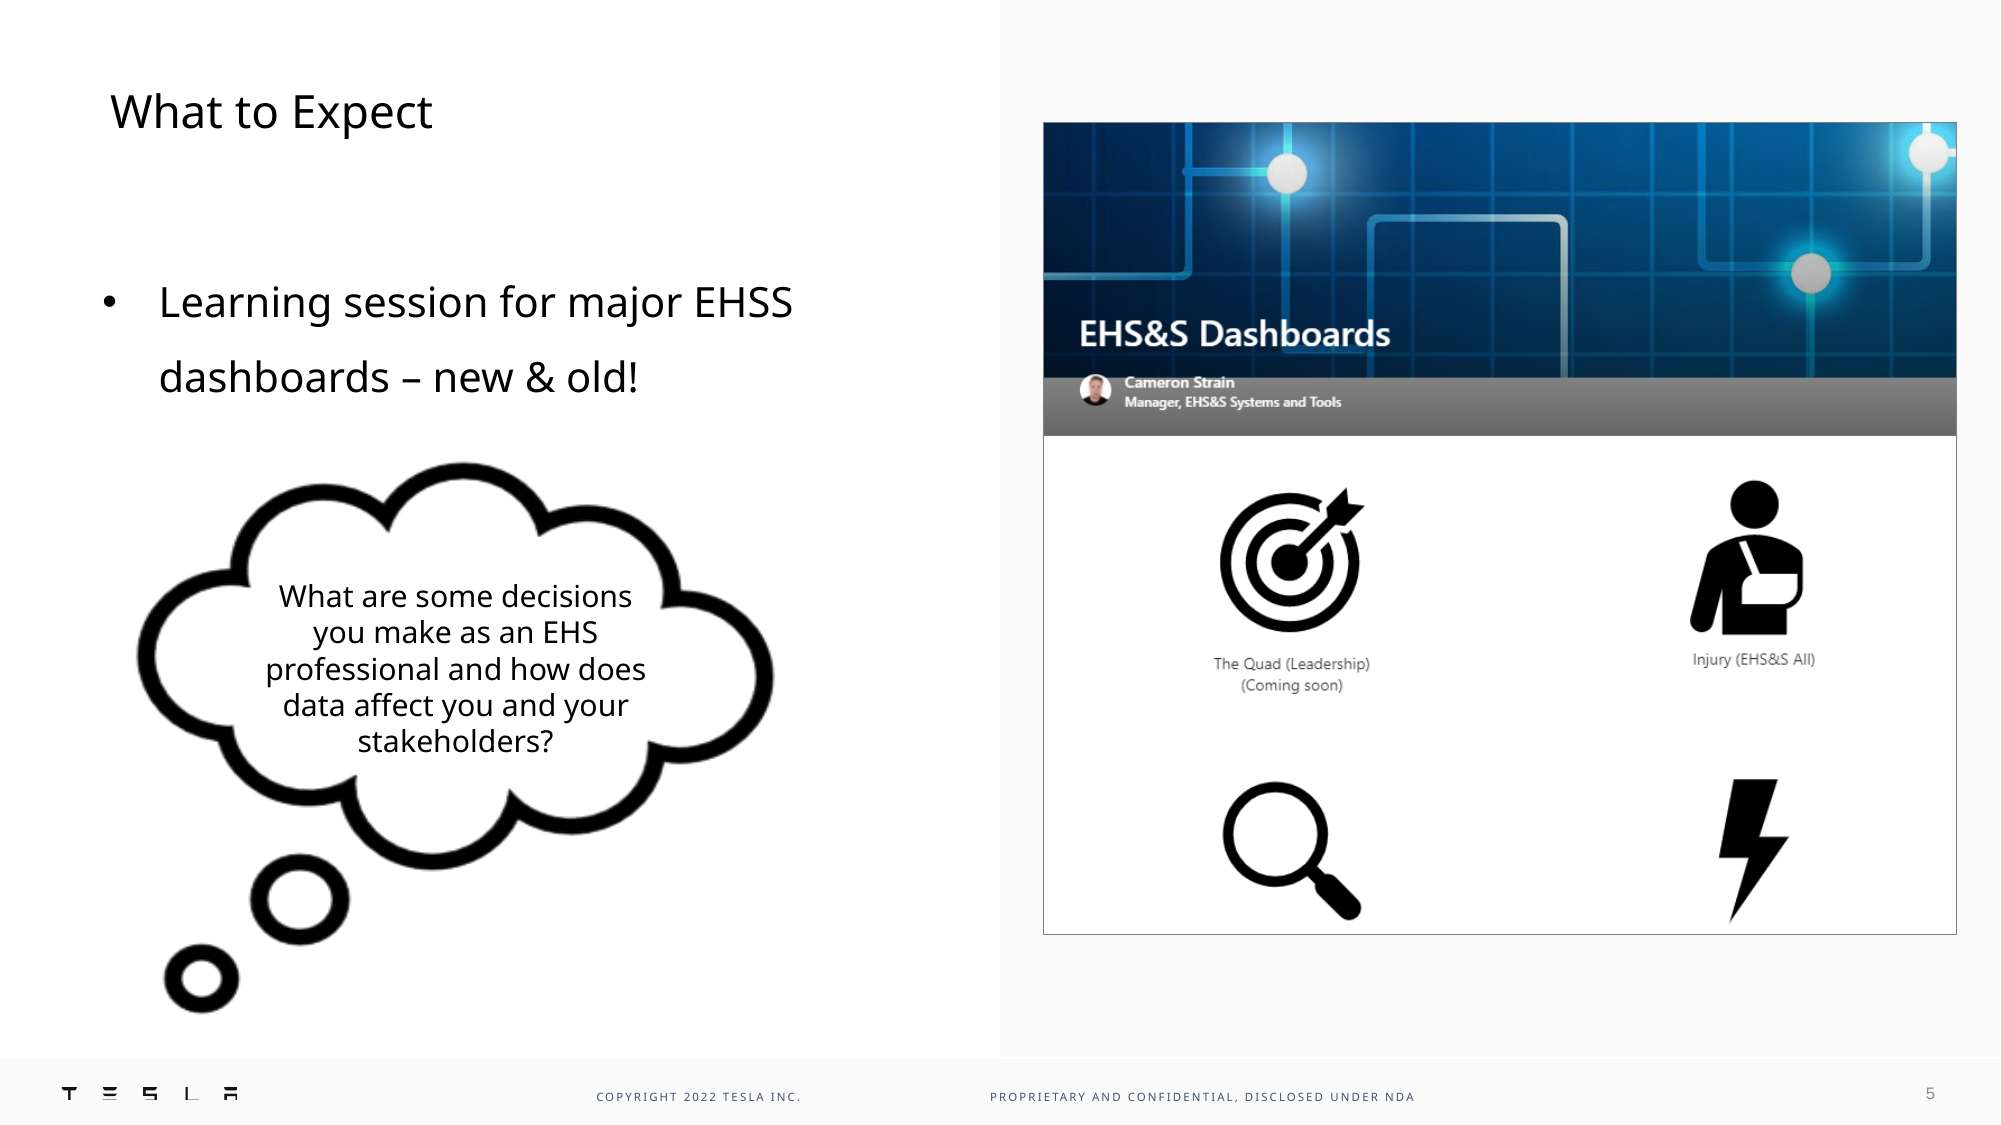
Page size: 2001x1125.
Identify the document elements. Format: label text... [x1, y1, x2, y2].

picture [1043, 122, 1957, 935]
text_box Learning session for major EHSS dashboards – new & old! [87, 243, 1000, 427]
picture [63, 381, 849, 1103]
text_box [999, 0, 2000, 1058]
text_box What to Expect [94, 81, 787, 177]
